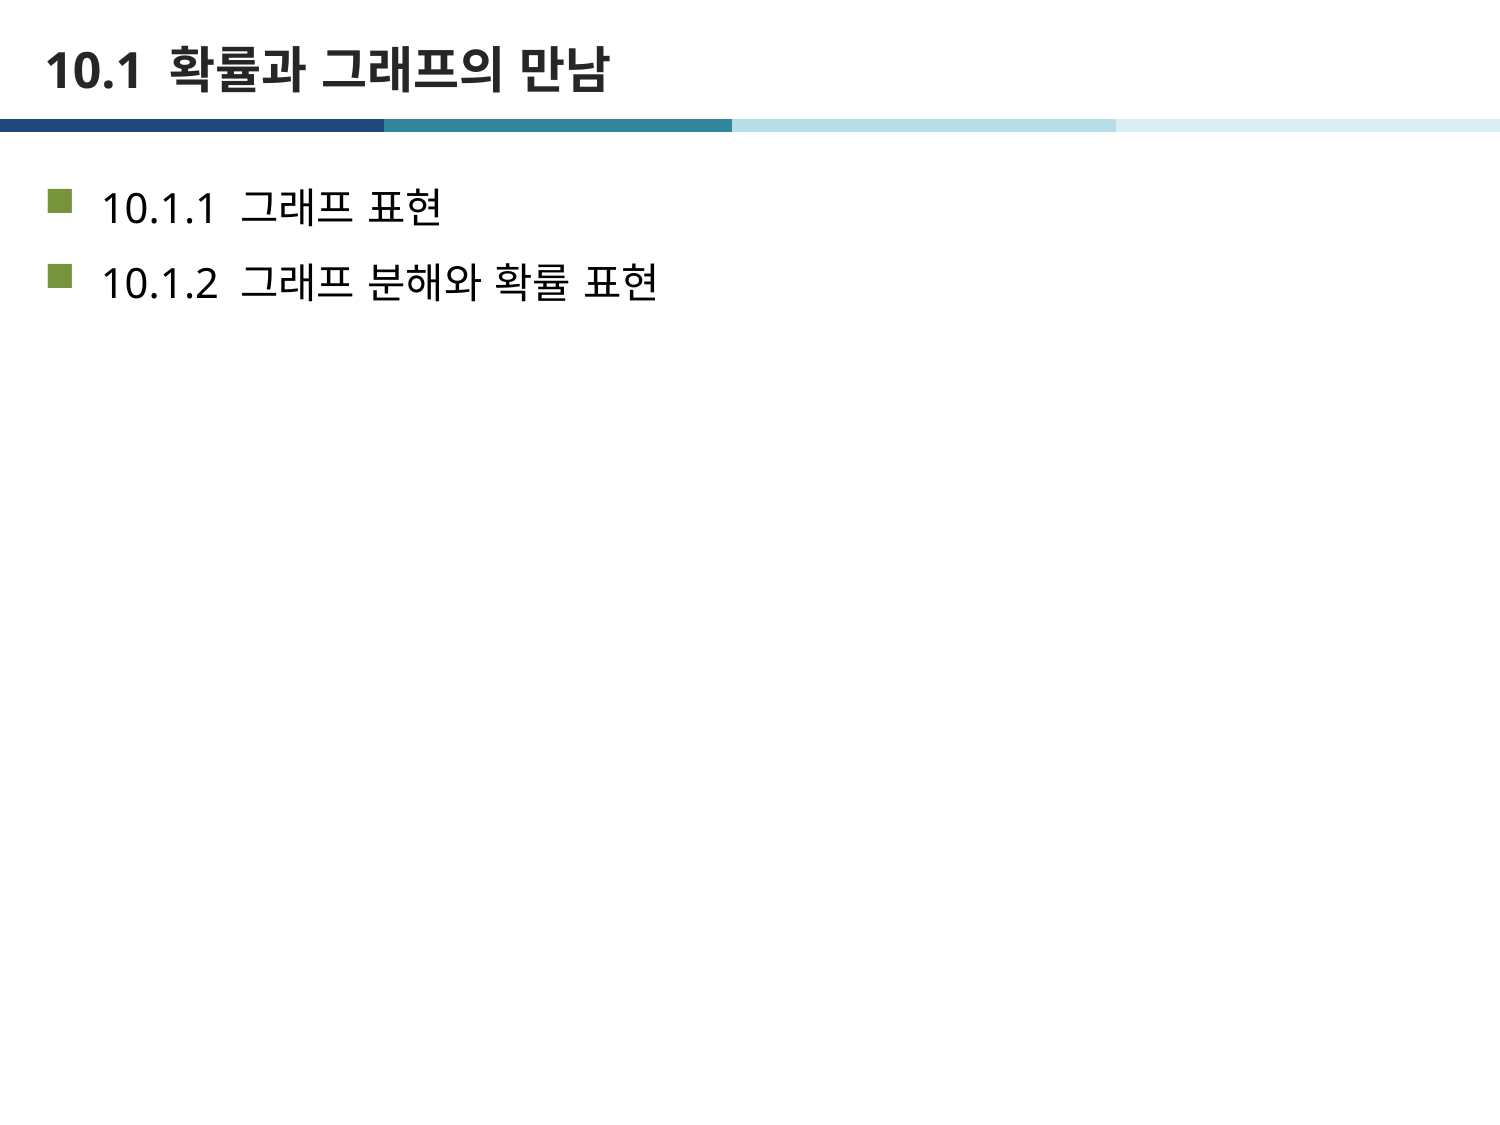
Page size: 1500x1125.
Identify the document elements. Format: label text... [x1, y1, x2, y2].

title 10.1 확률과 그래프의 만남 [29, 23, 1448, 114]
list 10.1.1 그래프 표현 10.1.2 그래프 분해와 확률 표현 [29, 148, 1471, 1083]
